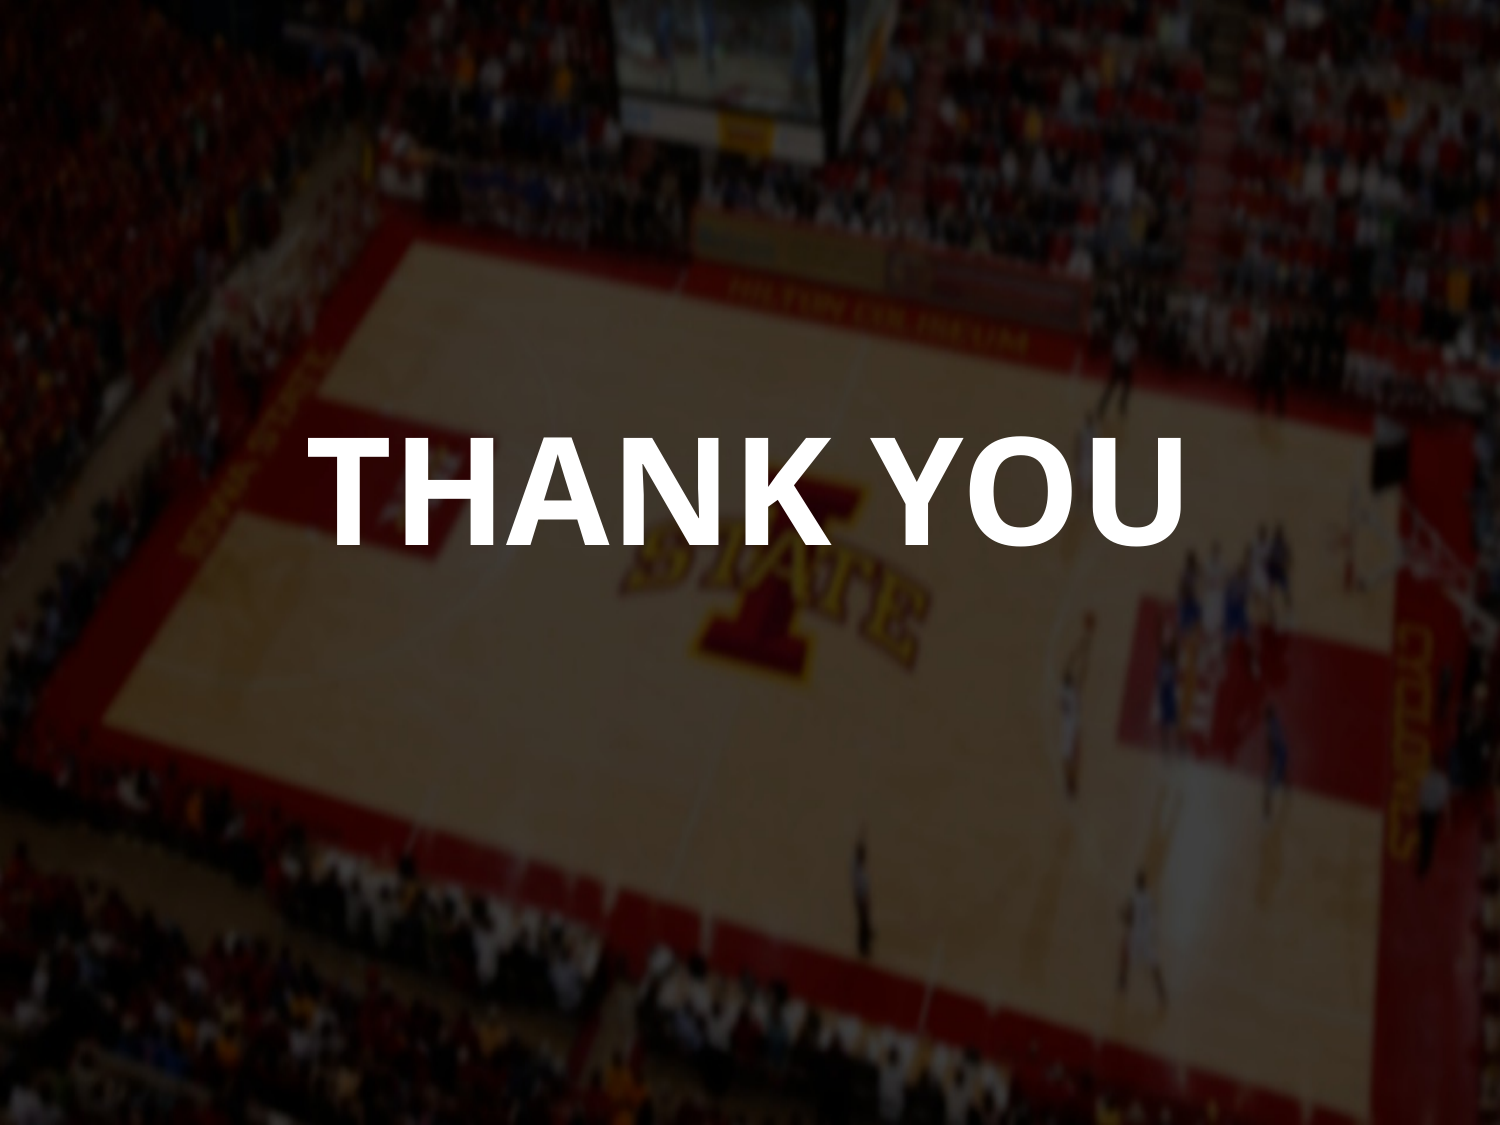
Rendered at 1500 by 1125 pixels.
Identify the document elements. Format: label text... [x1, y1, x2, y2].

title THANK YOU [112, 372, 1388, 591]
picture [0, 0, 1500, 1125]
